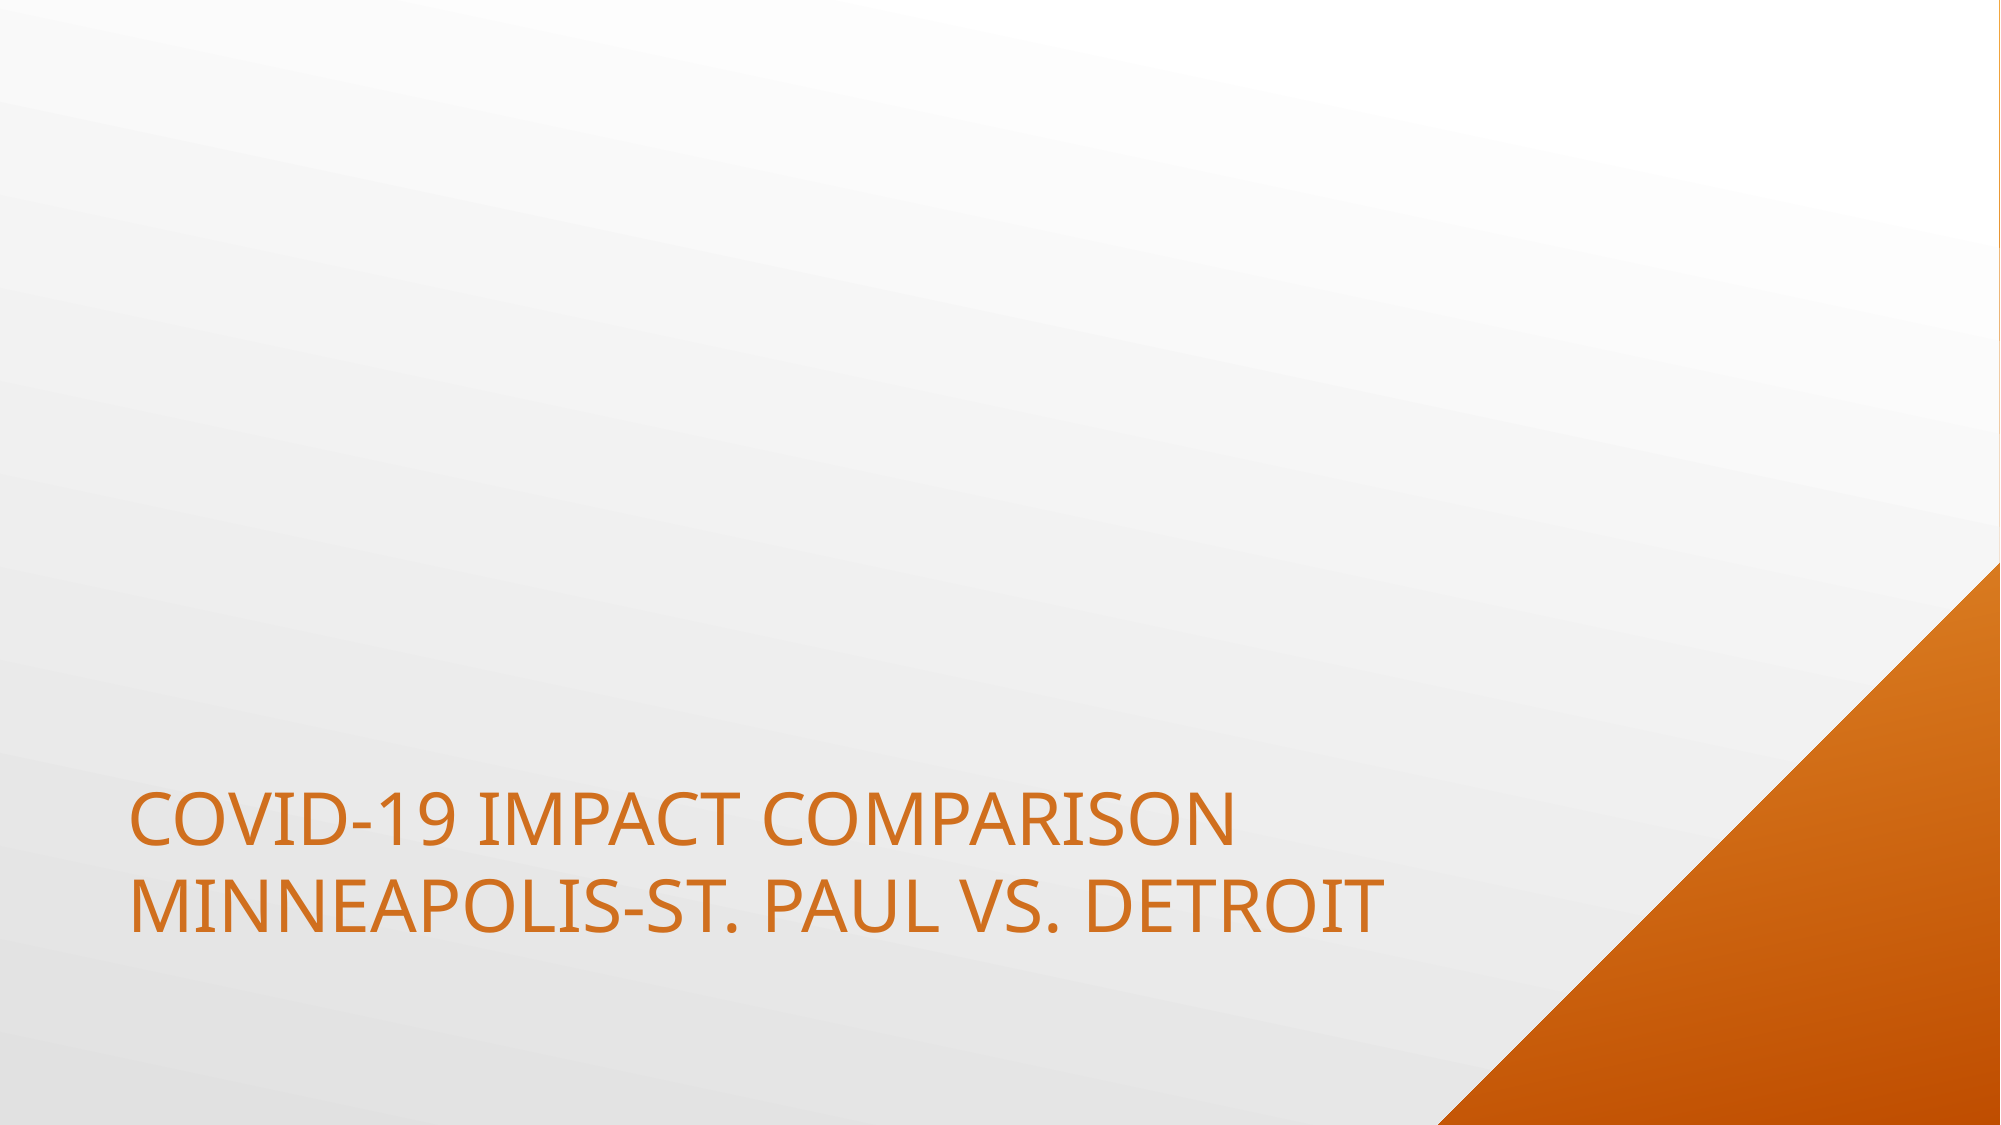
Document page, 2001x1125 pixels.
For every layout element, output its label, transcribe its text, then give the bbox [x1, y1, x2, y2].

text_box [0, 0, 2000, 1125]
text_box [1440, 565, 2000, 1125]
title COVID-19 Impact Comparison Minneapolis-St. Paul vs. detroit [112, 736, 1513, 984]
